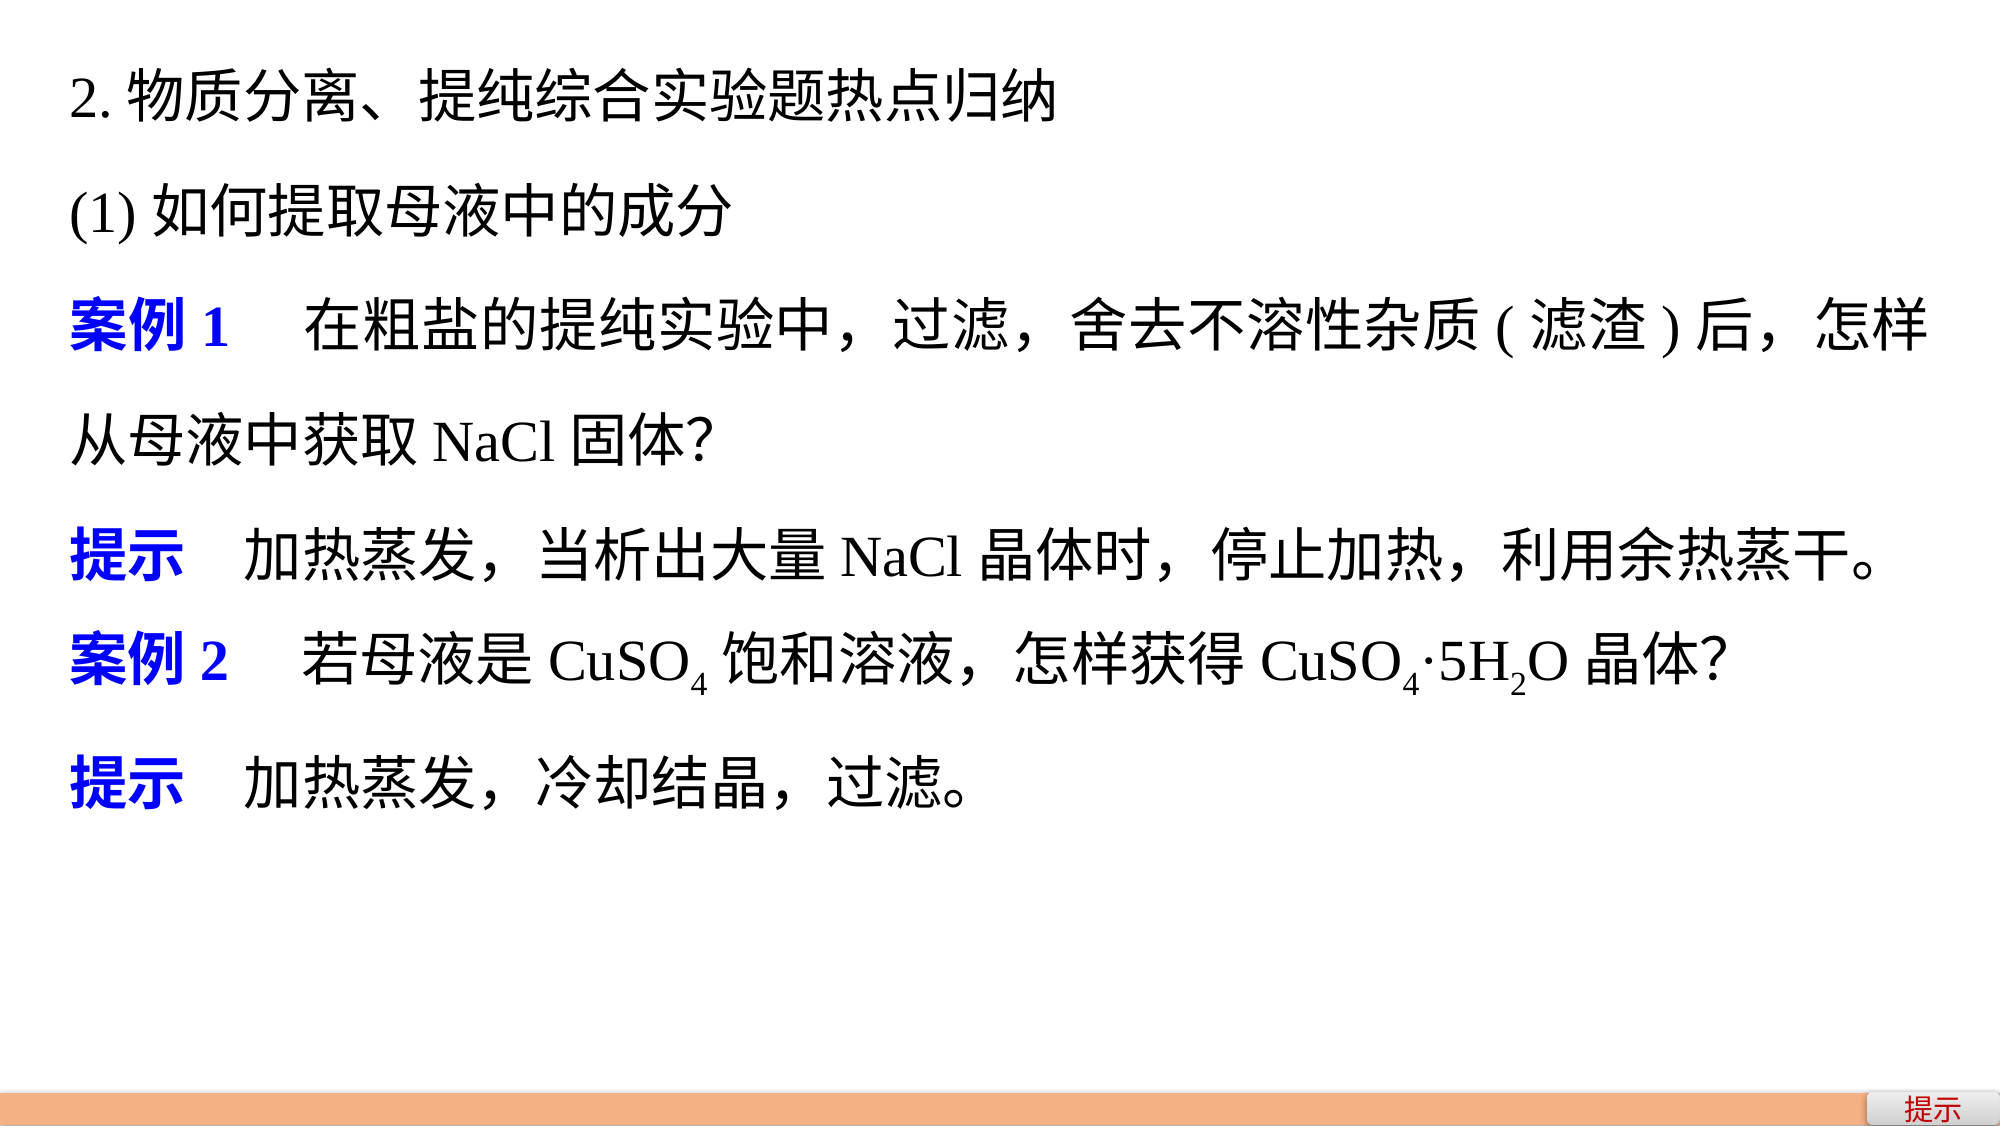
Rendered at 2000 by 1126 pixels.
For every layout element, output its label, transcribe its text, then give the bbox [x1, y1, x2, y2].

text_box 2.物质分离、提纯综合实验题热点归纳 (1)如何提取母液中的成分 案例1 在粗盐的提纯实验中，过滤，舍去不溶性杂质(滤渣)后，怎样从母液中获取NaCl固体？ 提示 加热蒸发，当析出大量NaCl晶体时，停止加热，利用余热蒸干。 案例2 若母液是CuSO4饱和溶液，怎样获得CuSO4·5H2O晶体？ 提示 加热蒸发，冷却结晶，过滤。 [54, 7, 1945, 825]
text_box [0, 1092, 1866, 1126]
text_box 提示 [1866, 1091, 2000, 1126]
